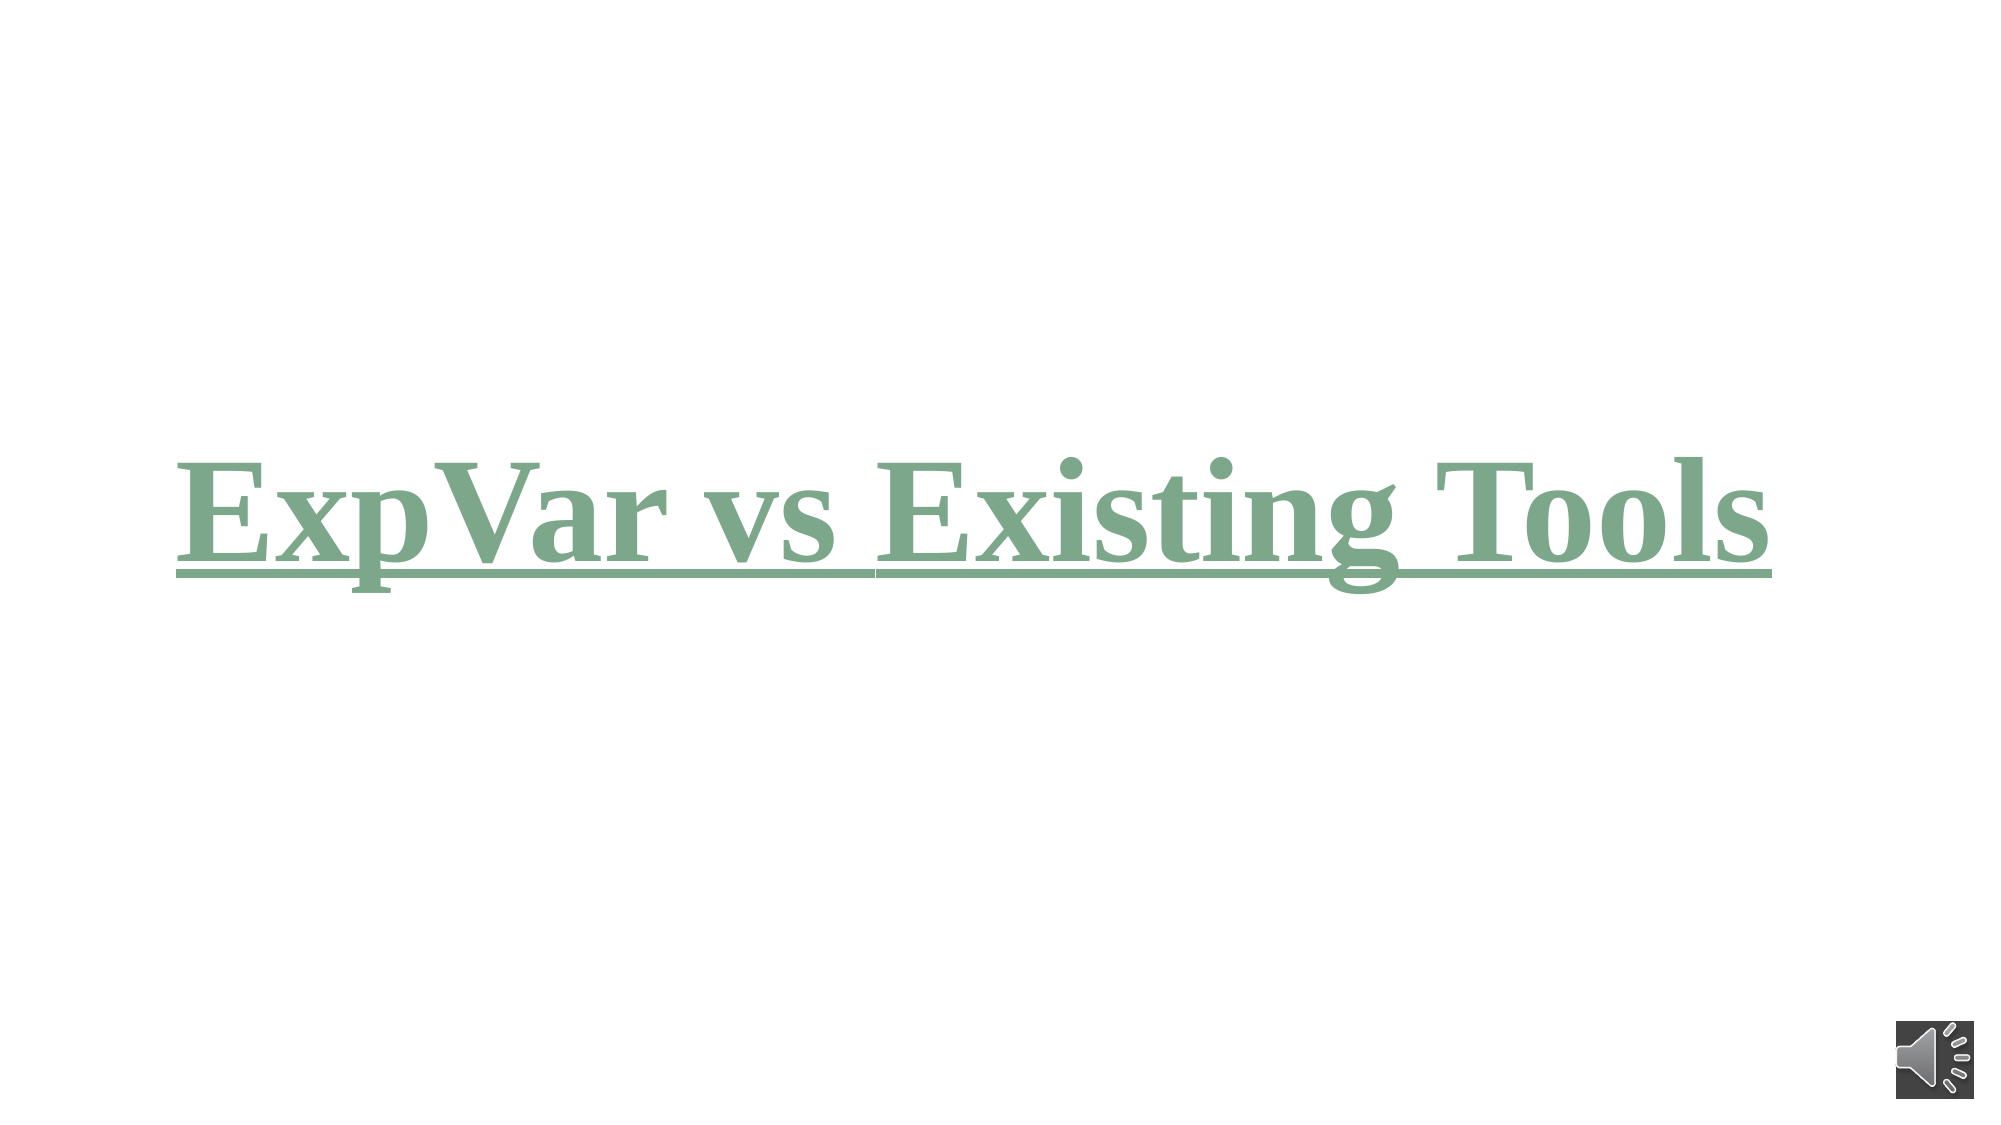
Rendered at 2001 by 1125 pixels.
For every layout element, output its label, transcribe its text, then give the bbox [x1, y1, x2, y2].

title ExpVar vs Existing Tools [160, 426, 1892, 1125]
picture [1894, 1019, 1975, 1100]
